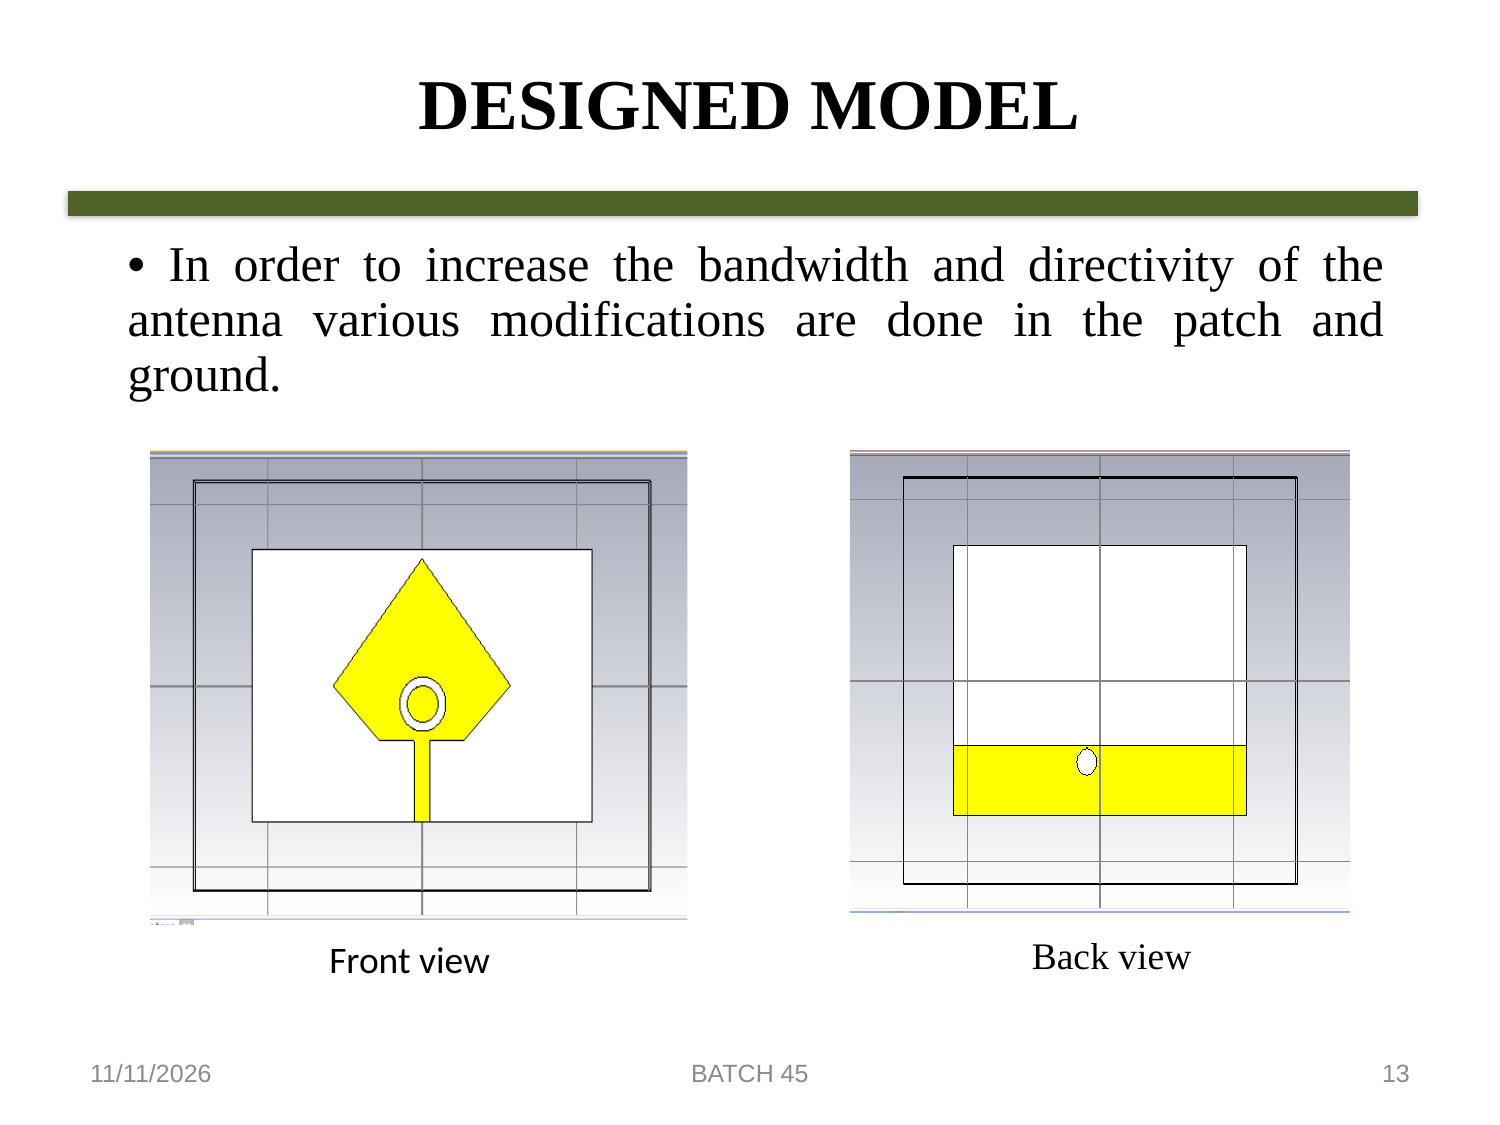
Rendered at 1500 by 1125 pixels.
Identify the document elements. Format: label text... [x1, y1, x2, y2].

footer BATCH 45 [512, 1042, 988, 1103]
slide_number 13 [1074, 1042, 1425, 1103]
picture [849, 449, 1351, 913]
picture [149, 449, 688, 926]
title DESIGNED MODEL [75, 50, 1425, 238]
table_header In order to increase the bandwidth and directivity of the antenna various modifications are done in the patch and ground. [113, 229, 1400, 925]
text_box [68, 190, 1419, 216]
table_header Front view [212, 938, 712, 1002]
text_box Back view [912, 925, 1325, 985]
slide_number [75, 1042, 425, 1103]
